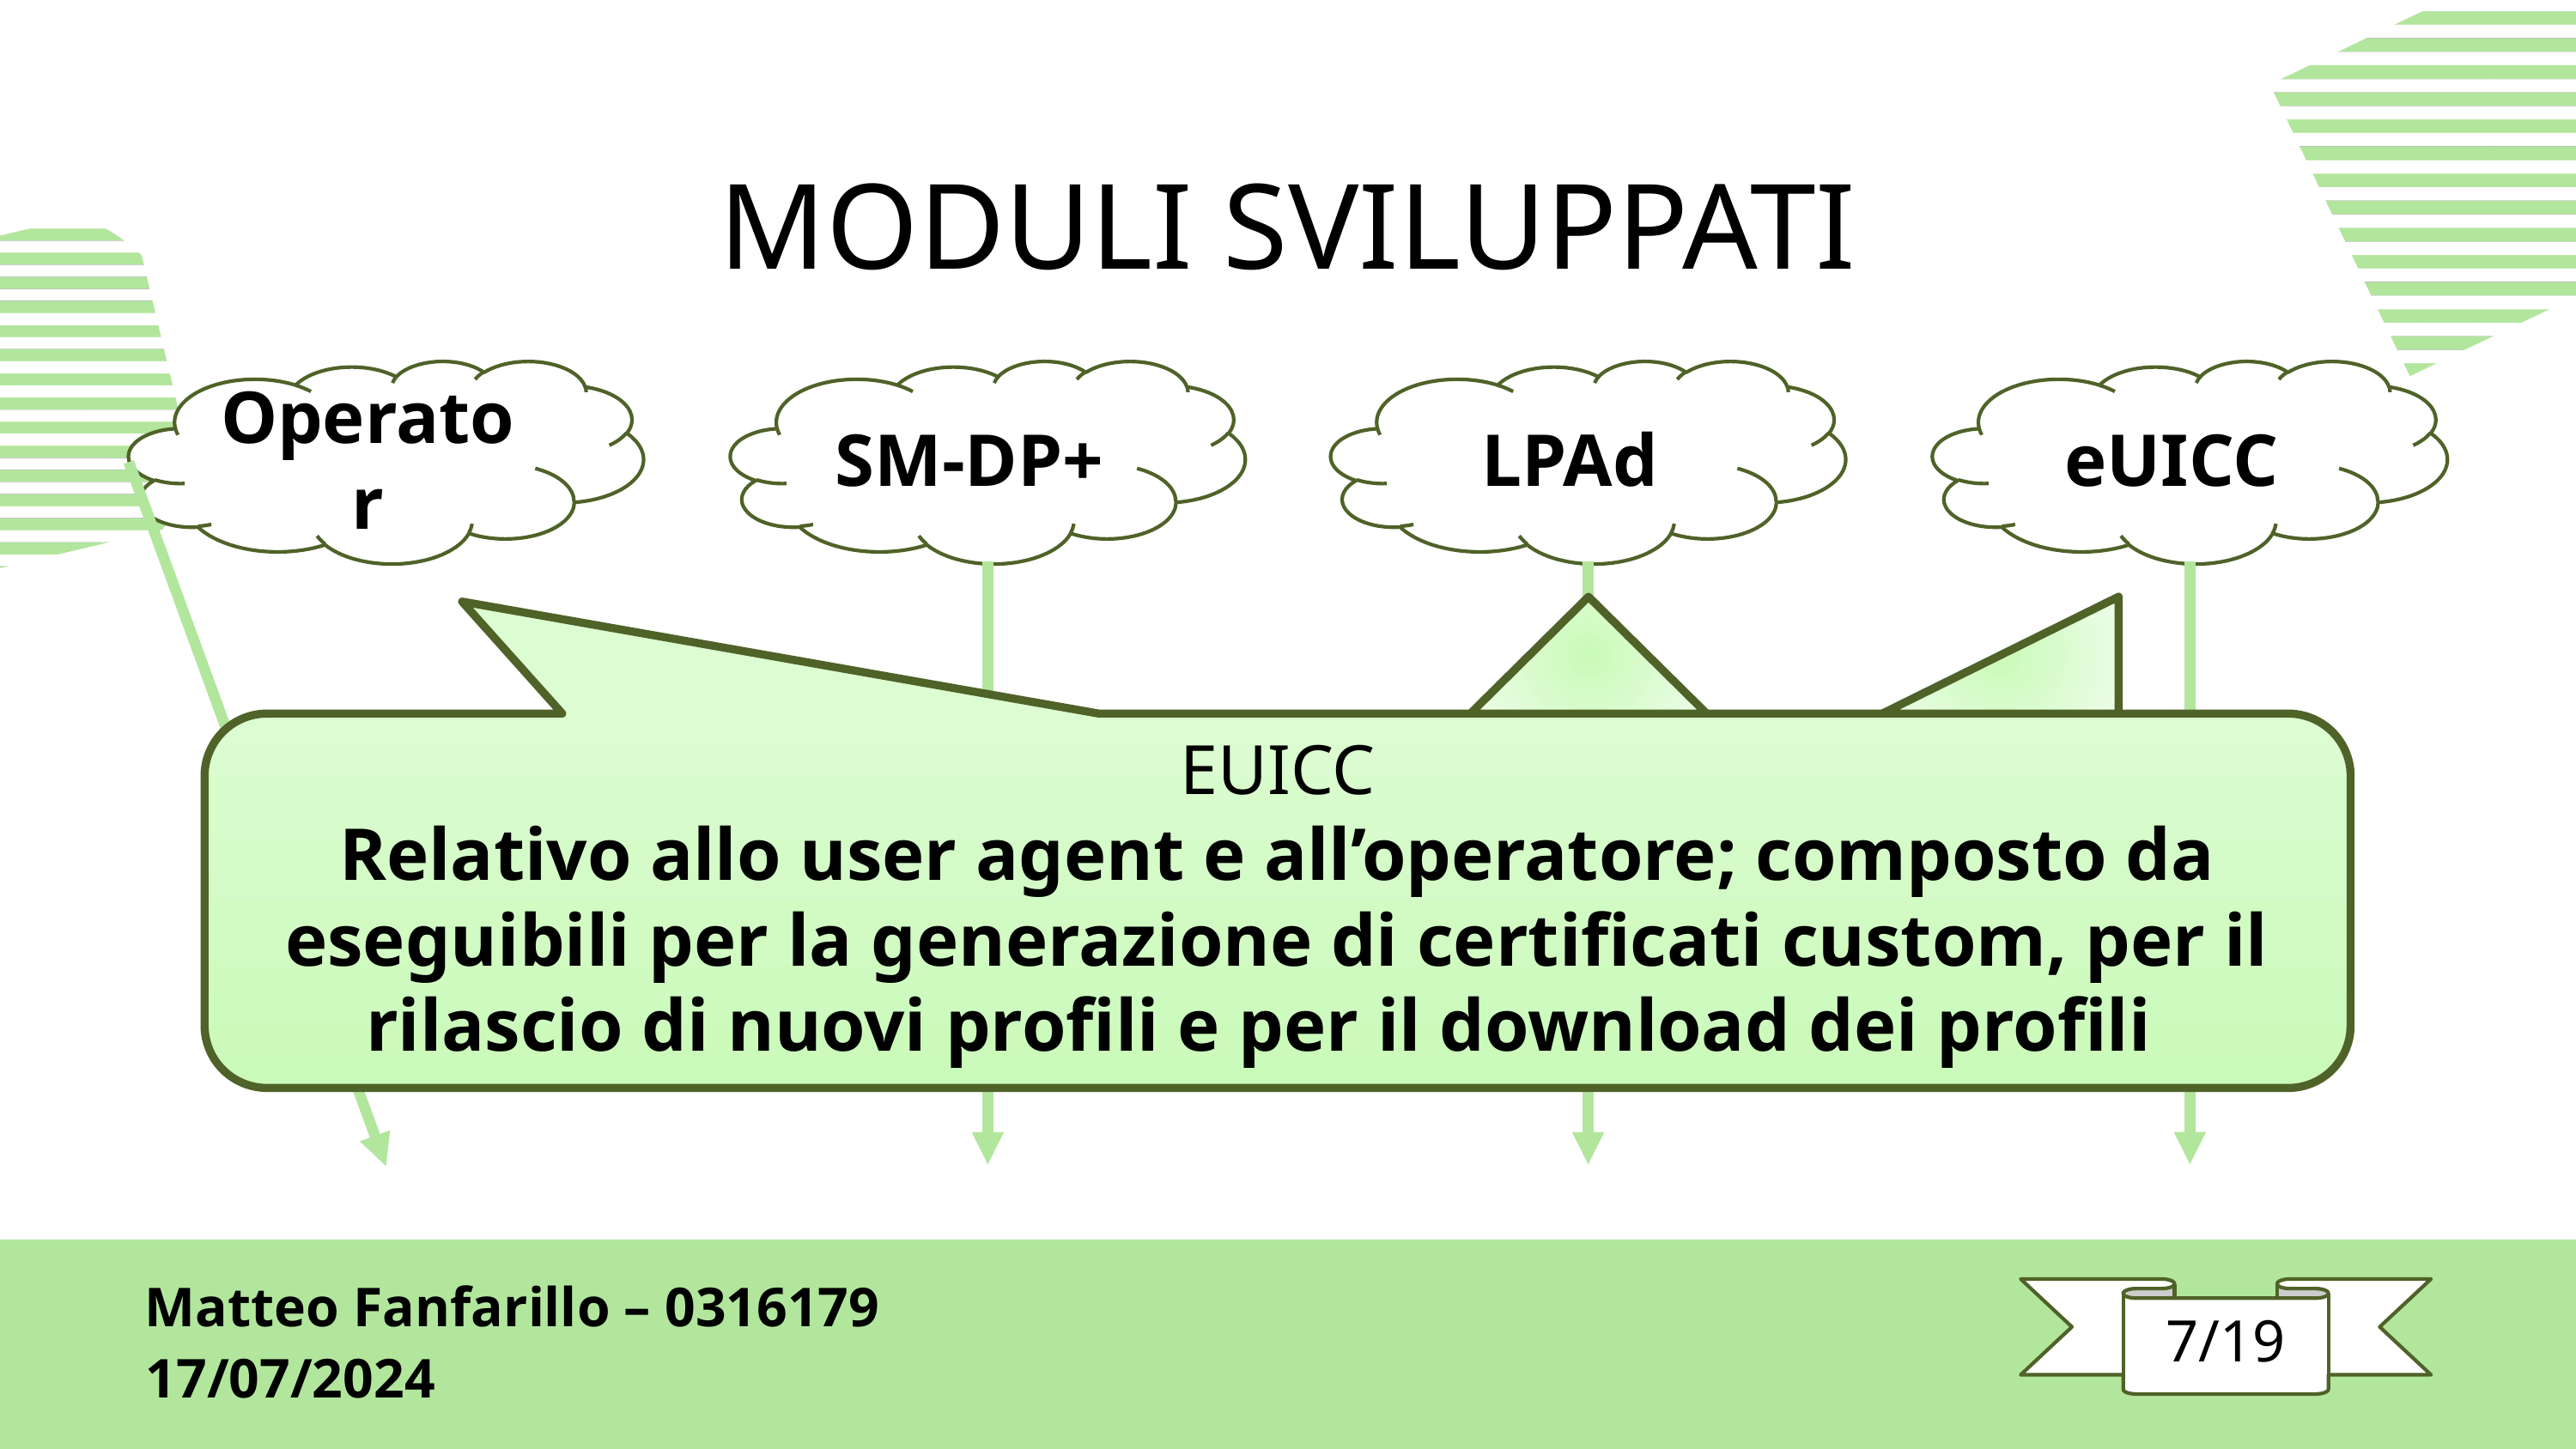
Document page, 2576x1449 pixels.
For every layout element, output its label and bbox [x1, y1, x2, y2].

text_box [696, 96, 1826, 341]
text_box [0, 1239, 2576, 1449]
text_box [0, 0, 2576, 1236]
